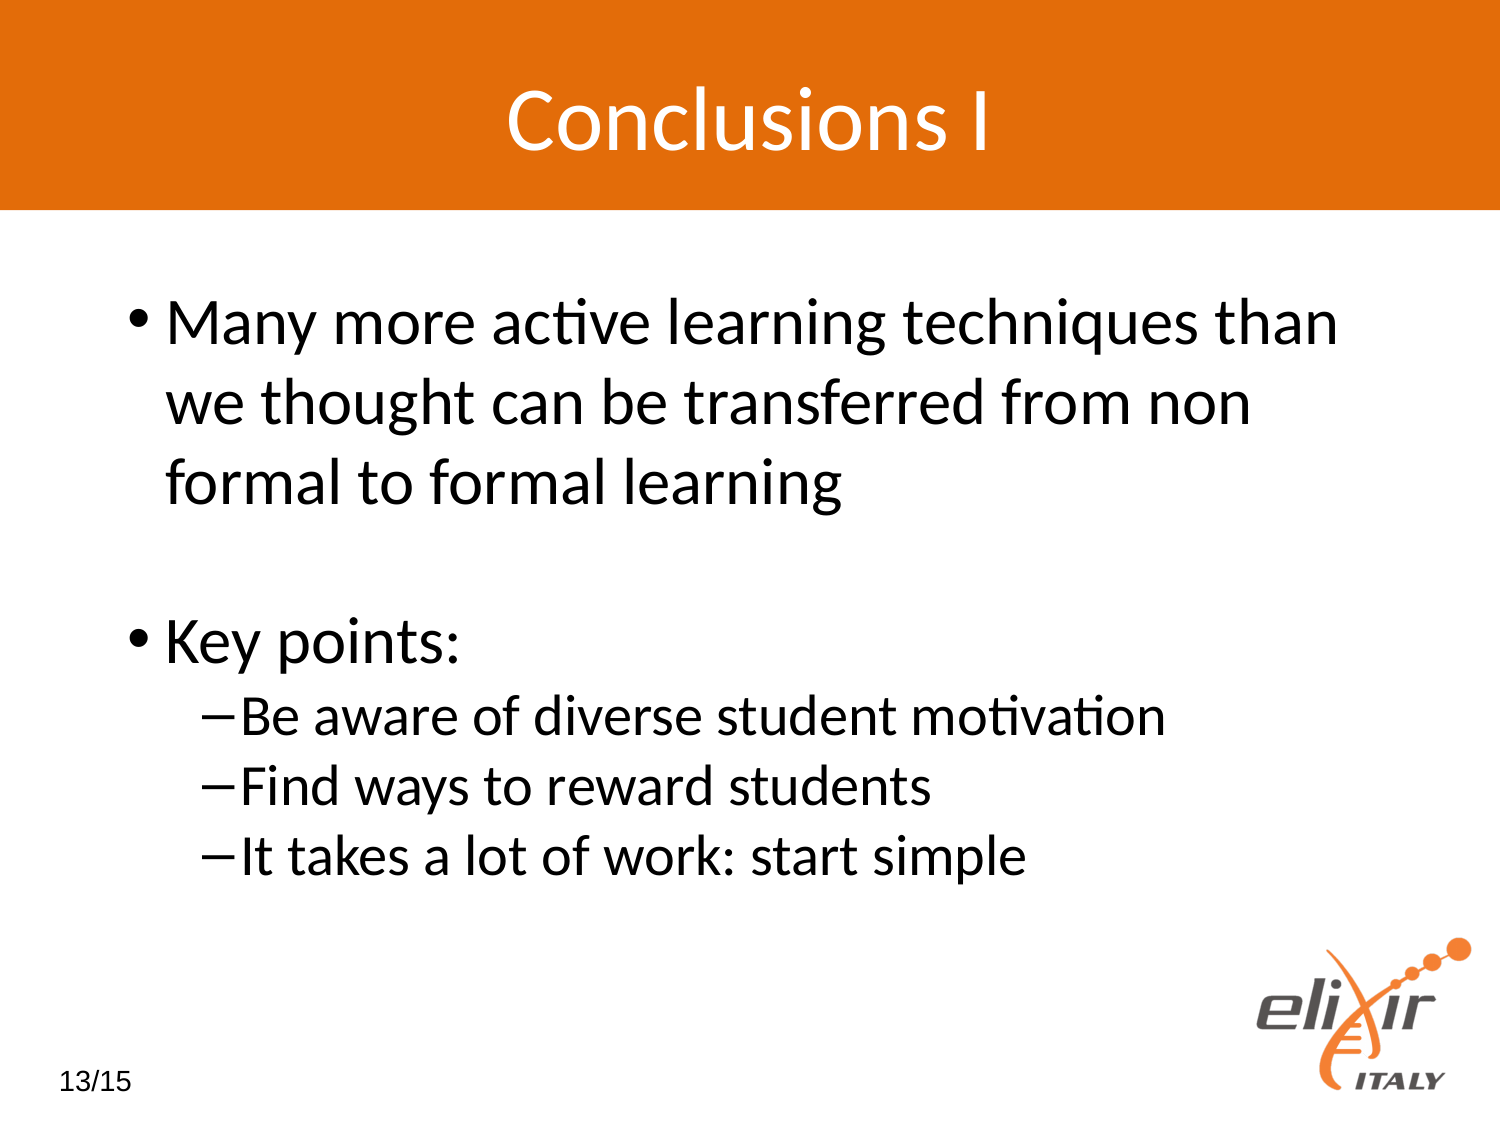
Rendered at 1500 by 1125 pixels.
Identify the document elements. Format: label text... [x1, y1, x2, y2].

text_box 13/15 [44, 1055, 148, 1105]
text_box [0, 0, 1500, 211]
title Conclusions I [75, 20, 1425, 208]
list Many more active learning techniques than we thought can be transferred from non formal to formal learning Key points: Be aware of diverse student motivation Find ways to reward students It takes a lot of work: start simple [75, 262, 1425, 1005]
picture [1229, 914, 1500, 1125]
